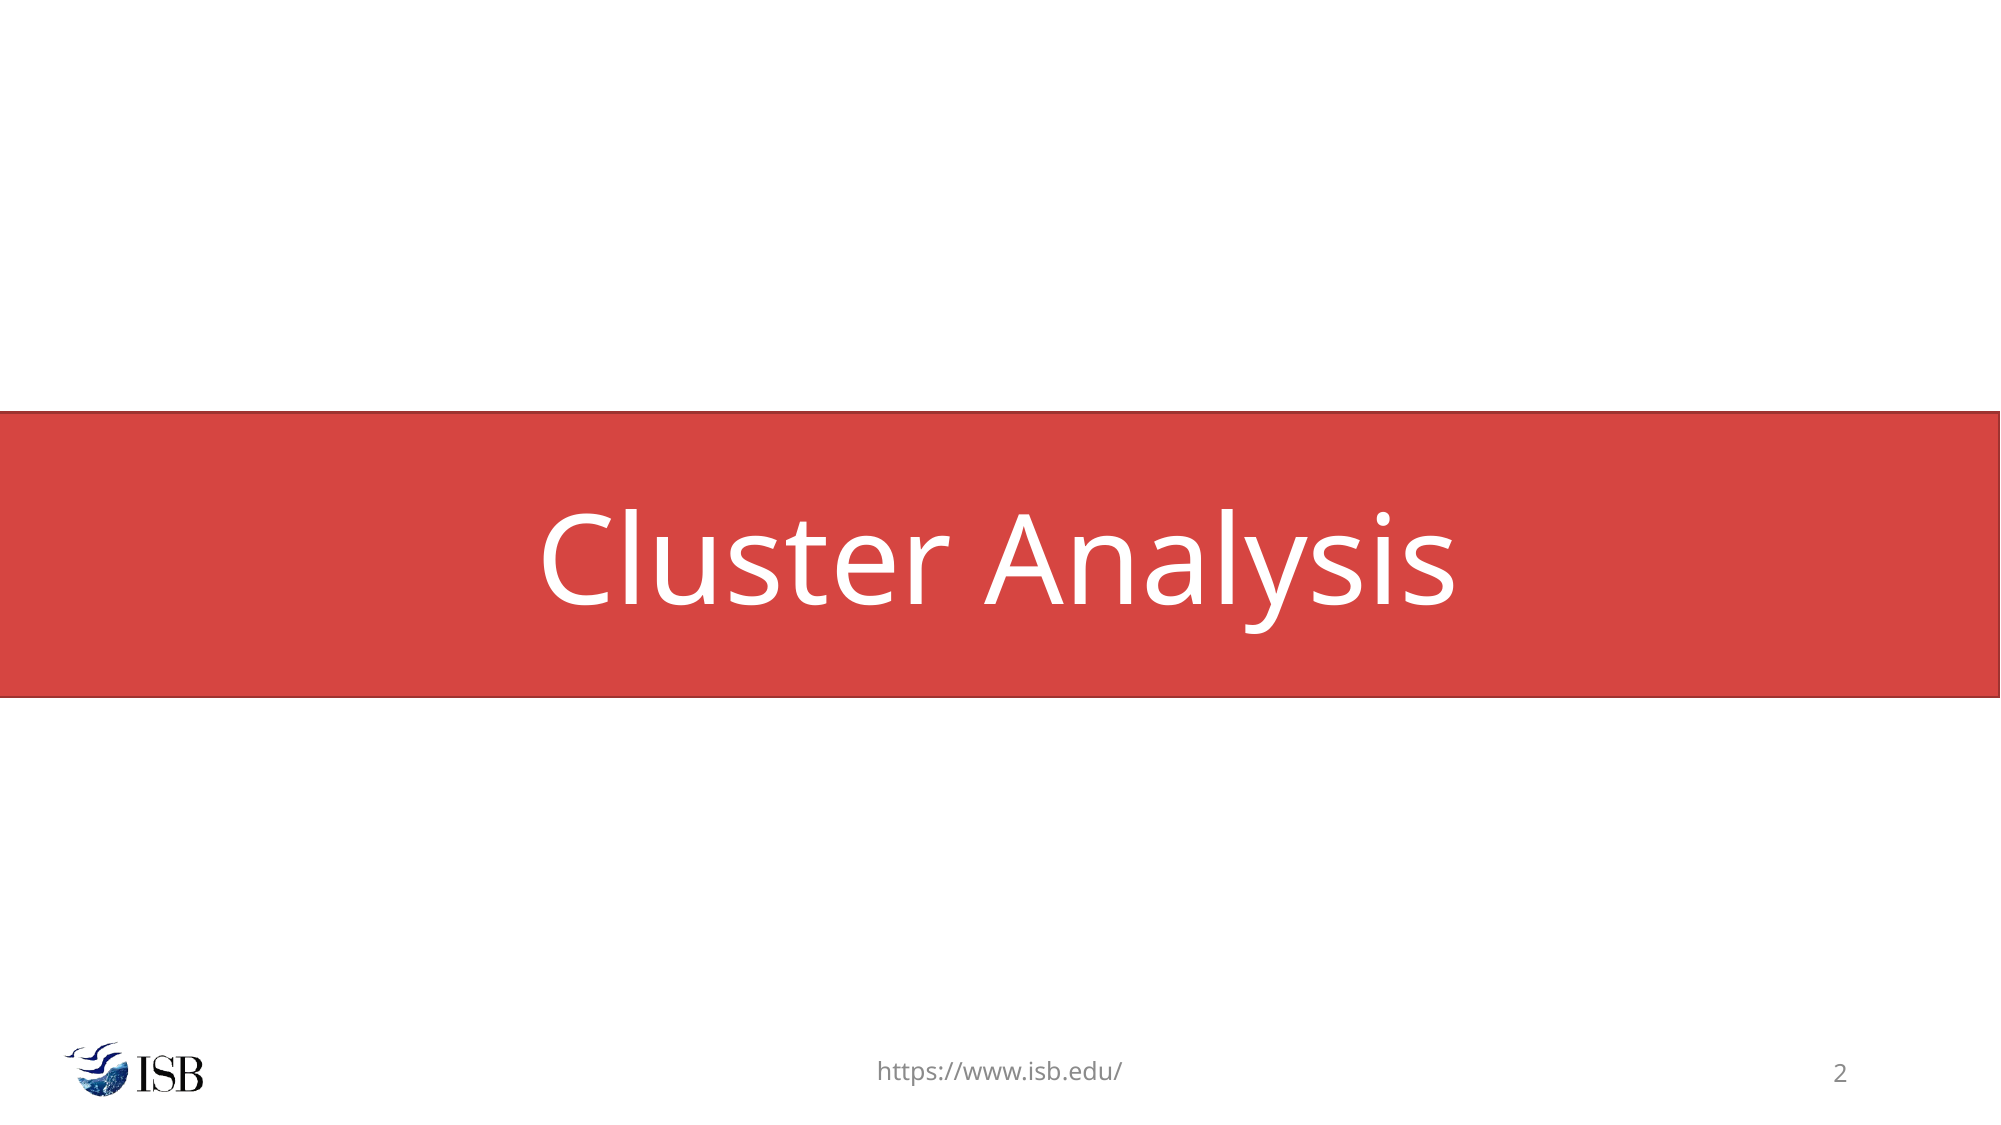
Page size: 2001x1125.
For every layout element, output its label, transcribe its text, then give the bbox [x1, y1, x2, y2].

footer https://www.isb.edu/ [662, 1042, 1338, 1103]
slide_number 2 [1412, 1044, 1863, 1104]
picture [59, 1032, 216, 1101]
text_box Cluster Analysis [0, 411, 2000, 698]
